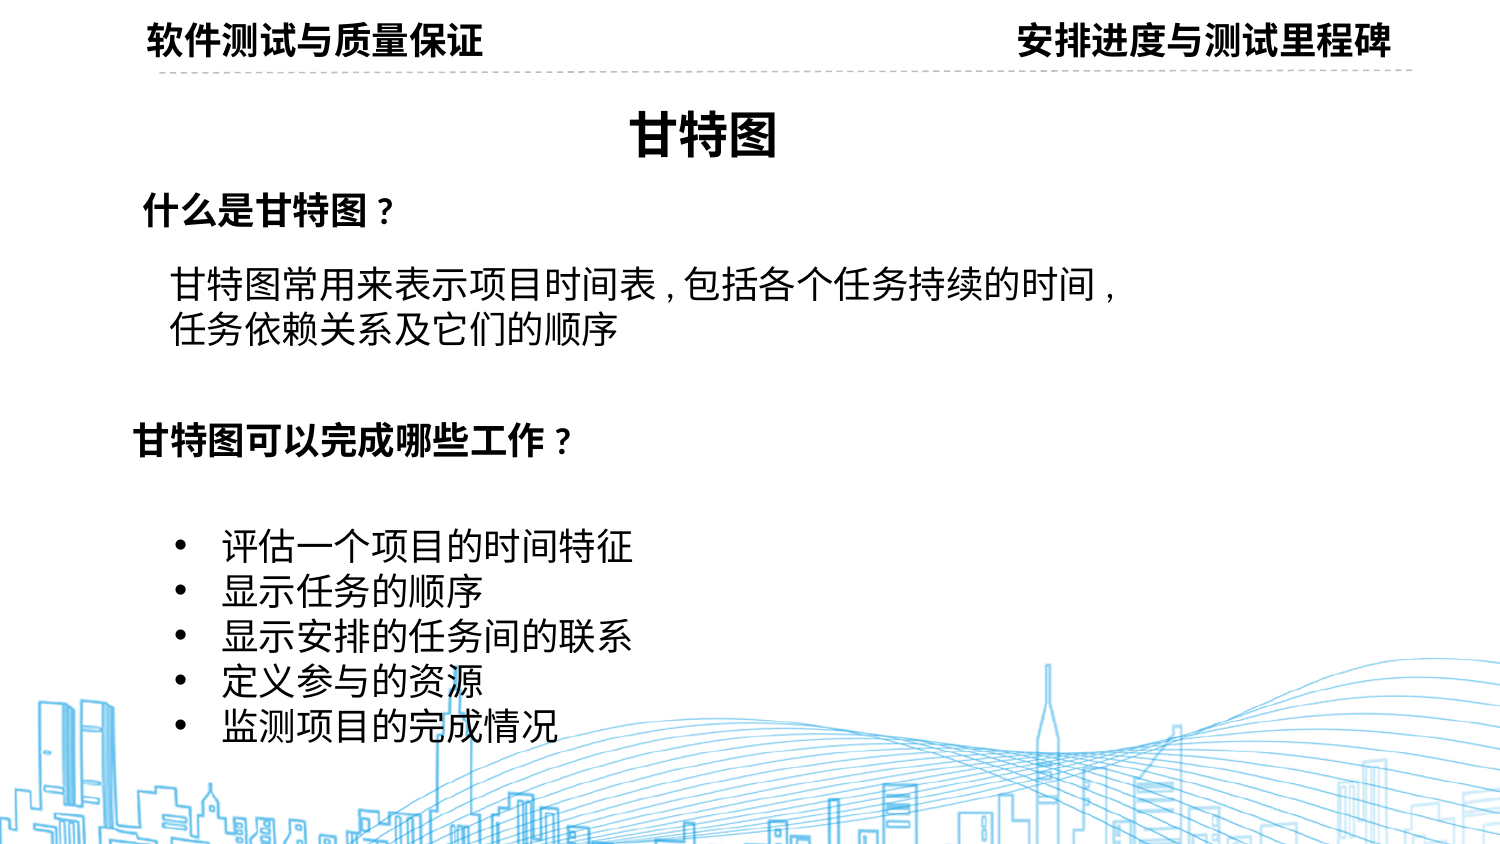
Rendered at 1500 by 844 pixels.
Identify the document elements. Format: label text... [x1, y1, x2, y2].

text_box 软件测试与质量保证 [93, 9, 538, 70]
text_box 什么是甘特图? [127, 179, 548, 239]
picture [0, 0, 1500, 844]
text_box 评估一个项目的时间特征 显示任务的顺序 显示安排的任务间的联系 定义参与的资源 监测项目的完成情况 [159, 515, 1145, 800]
text_box 甘特图 [613, 95, 968, 171]
text_box 安排进度与测试里程碑 [1002, 9, 1500, 70]
text_box 甘特图常用来表示项目时间表,包括各个任务持续的时间,任务依赖关系及它们的顺序 [154, 253, 1140, 359]
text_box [159, 69, 1417, 74]
text_box 甘特图可以完成哪些工作? [117, 409, 848, 470]
